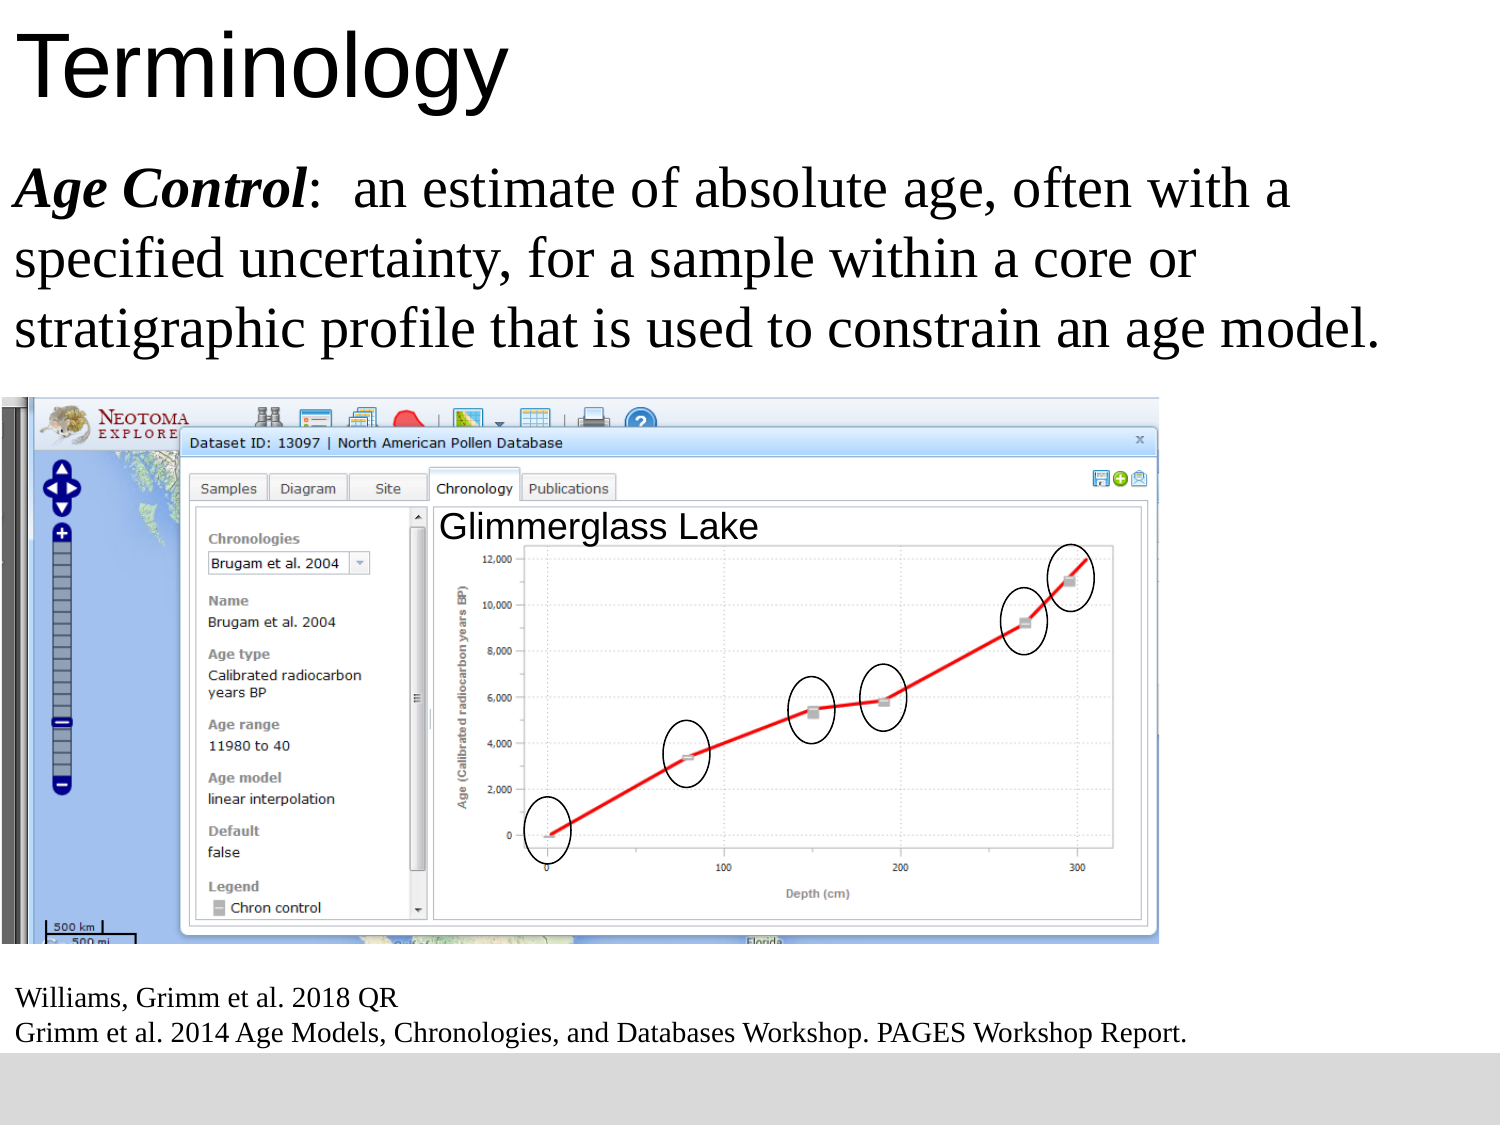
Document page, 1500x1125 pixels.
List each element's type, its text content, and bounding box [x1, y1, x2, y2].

text_box Age Control: an estimate of absolute age, often with a specified uncertainty, for a sample within a core or stratigraphic profile that is used to constrain an age model. [0, 141, 1500, 367]
title Terminology [0, 0, 1500, 122]
picture [1, 396, 1160, 944]
text_box Williams, Grimm et al. 2018 QR Grimm et al. 2014 Age Models, Chronologies, and Databases Workshop. PAGES Workshop Report. [0, 970, 1500, 1056]
